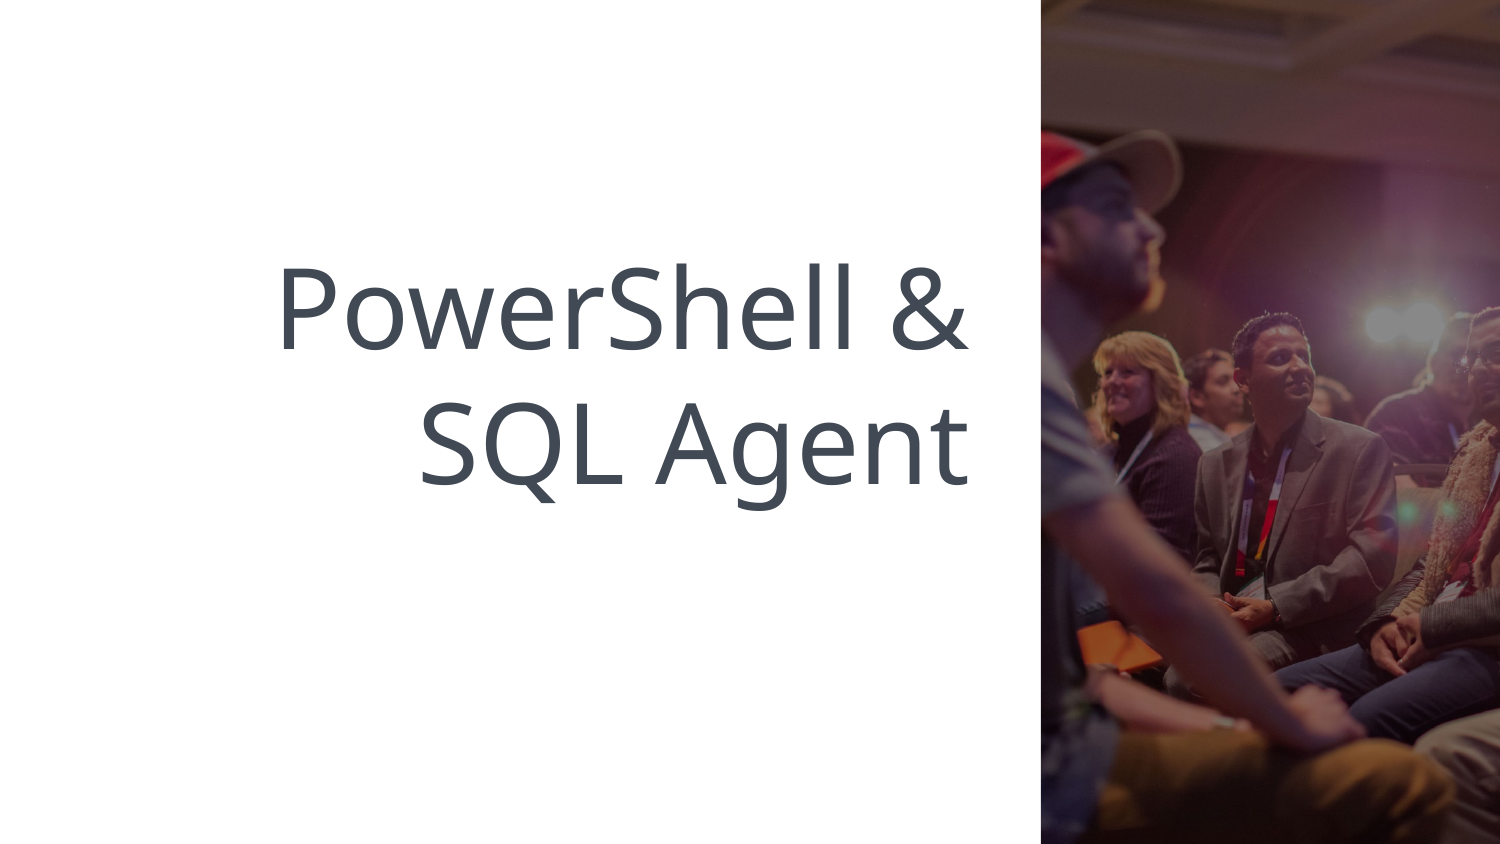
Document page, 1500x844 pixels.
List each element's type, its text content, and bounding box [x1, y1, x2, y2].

picture [1040, 0, 1500, 844]
title PowerShell & SQL Agent [255, 218, 986, 515]
